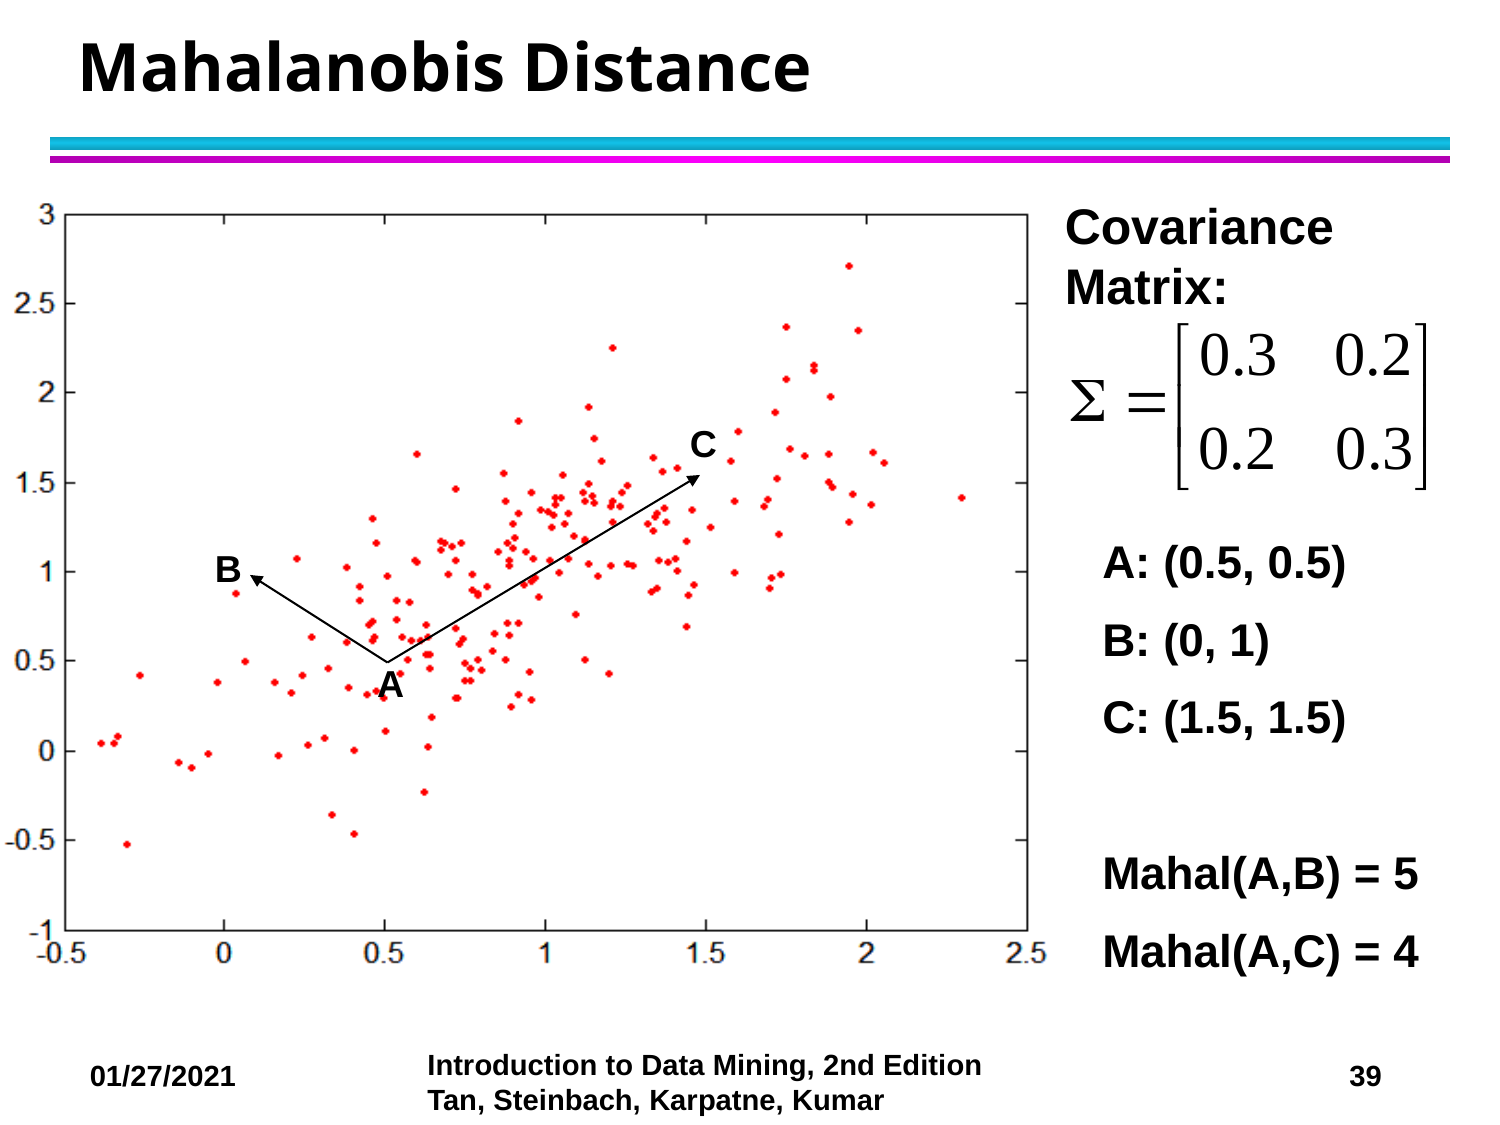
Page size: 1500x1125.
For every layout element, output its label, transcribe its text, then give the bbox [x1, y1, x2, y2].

title Mahalanobis Distance [62, 24, 1421, 113]
text_box A: (0.5, 0.5) B: (0, 1) C: (1.5, 1.5) Mahal(A,B) = 5 Mahal(A,C) = 4 [1087, 524, 1463, 985]
text_box Covariance Matrix: [1063, 187, 1500, 323]
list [1066, 312, 1449, 501]
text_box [0, 187, 1063, 985]
